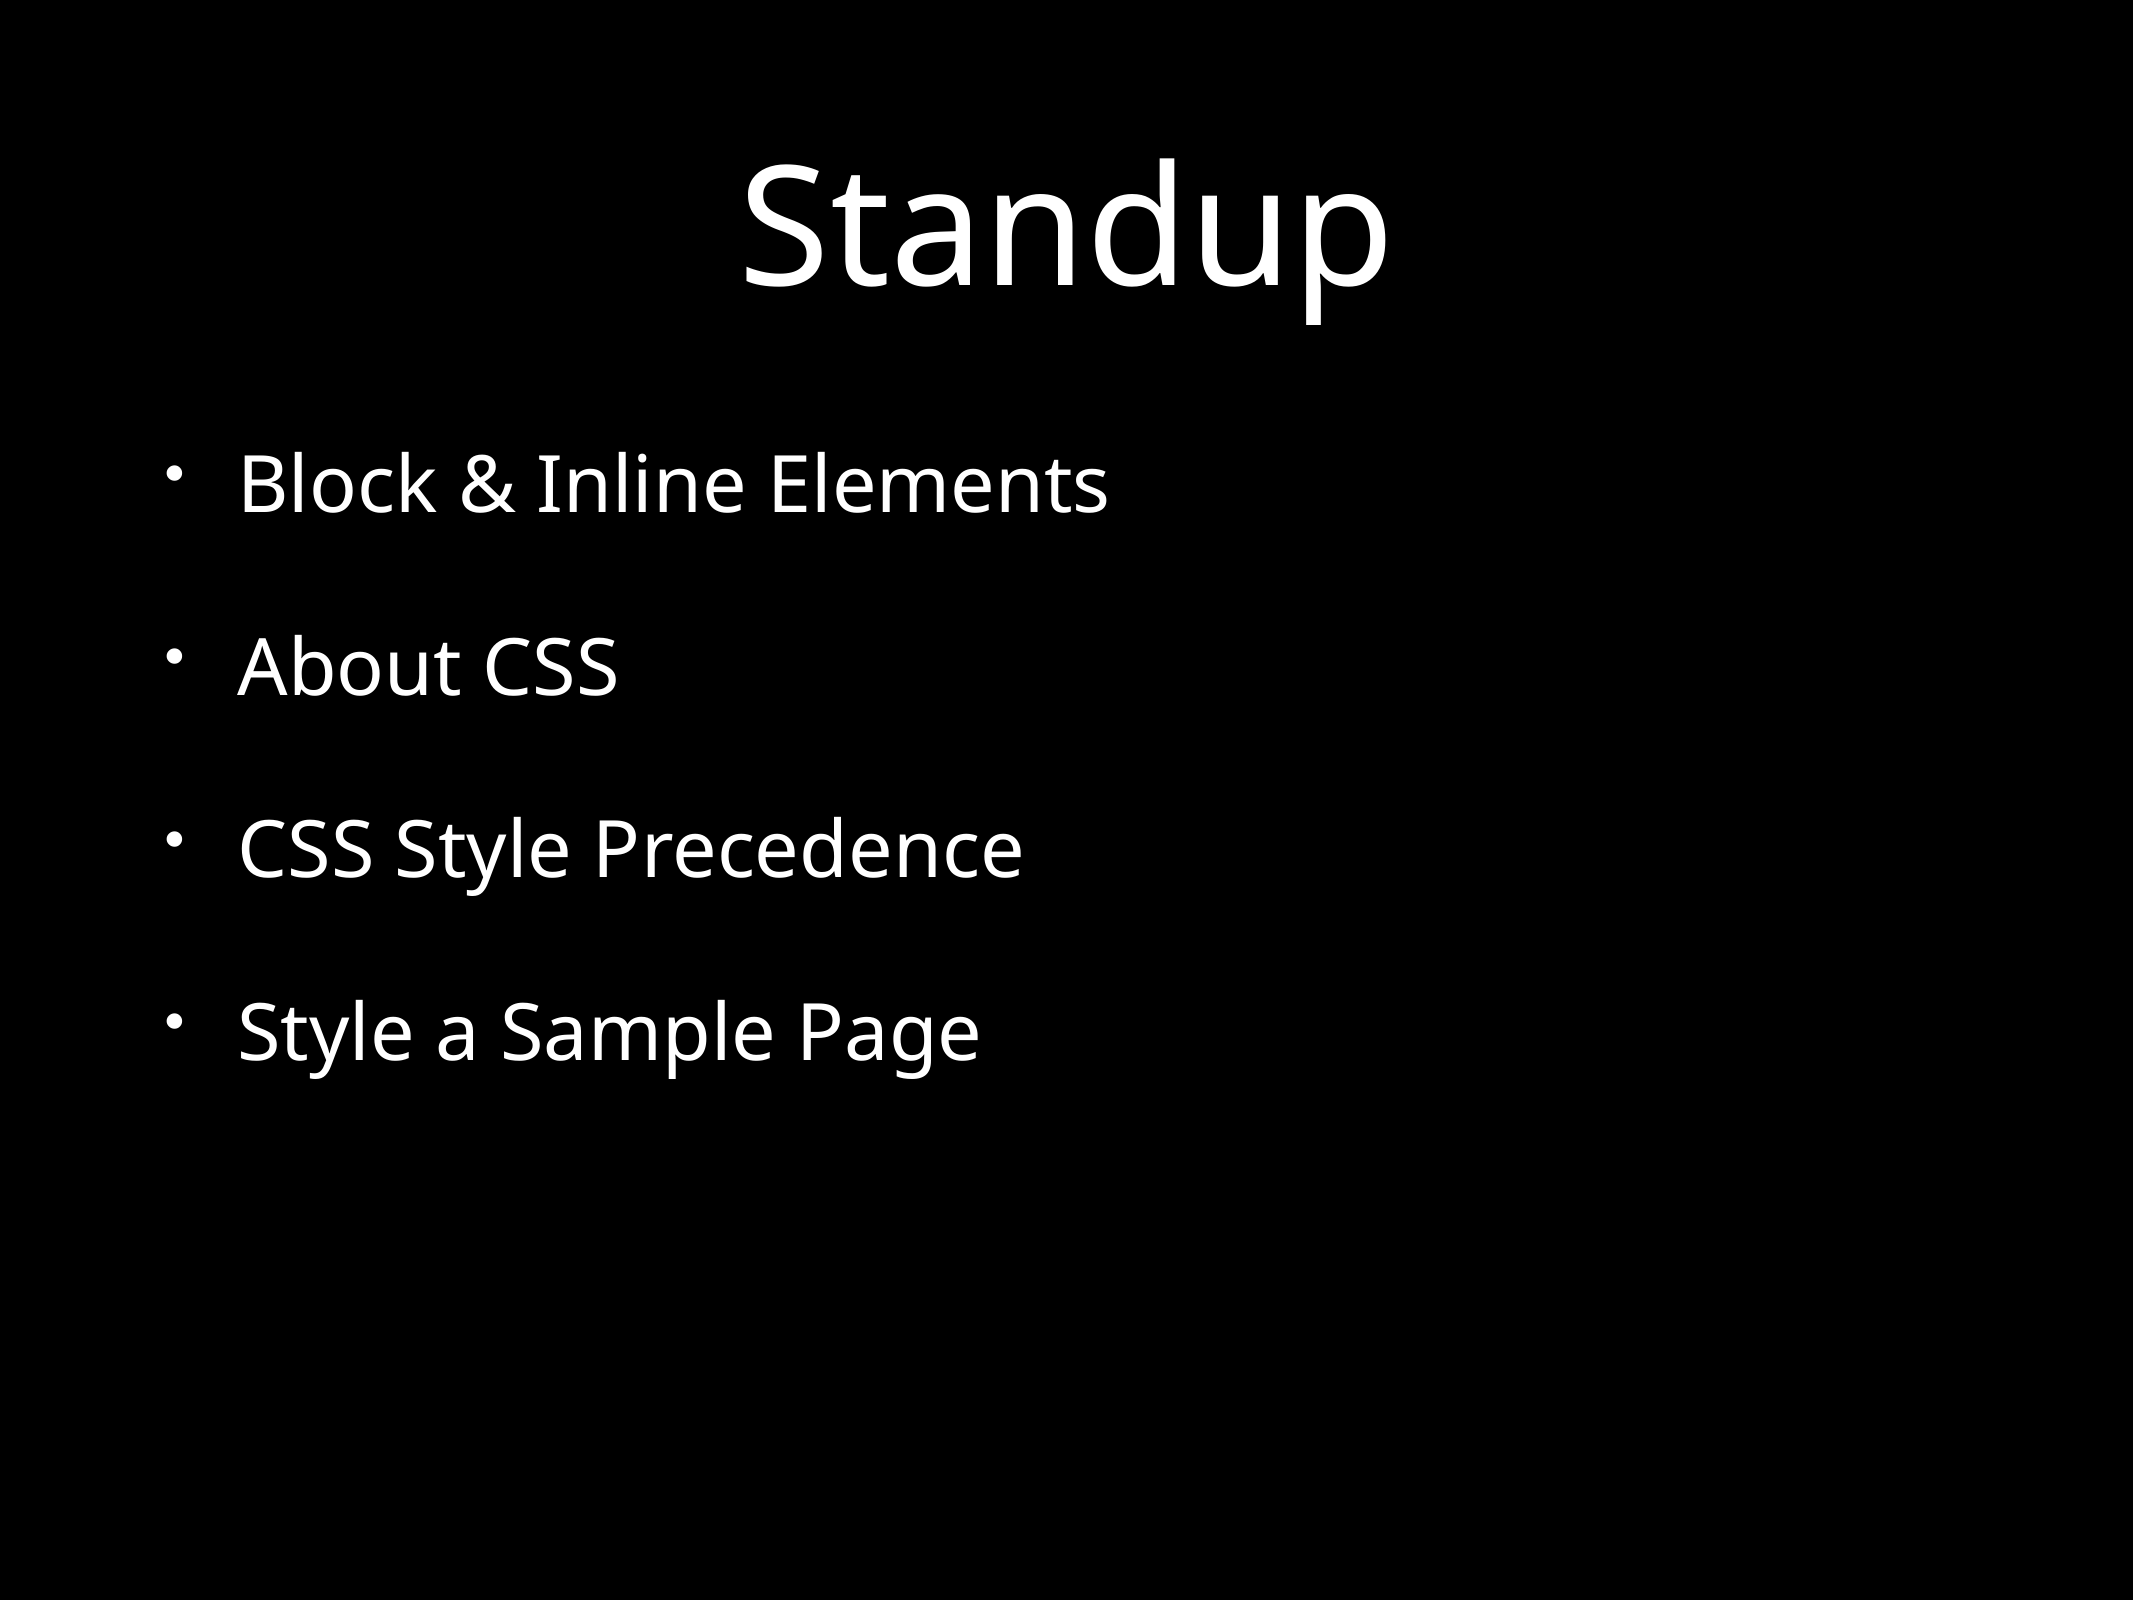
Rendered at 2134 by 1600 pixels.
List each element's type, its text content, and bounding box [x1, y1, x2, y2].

title Standup [155, 41, 1978, 397]
list Block & Inline Elements About CSS CSS Style Precedence Style a Sample Page [155, 424, 1978, 1348]
